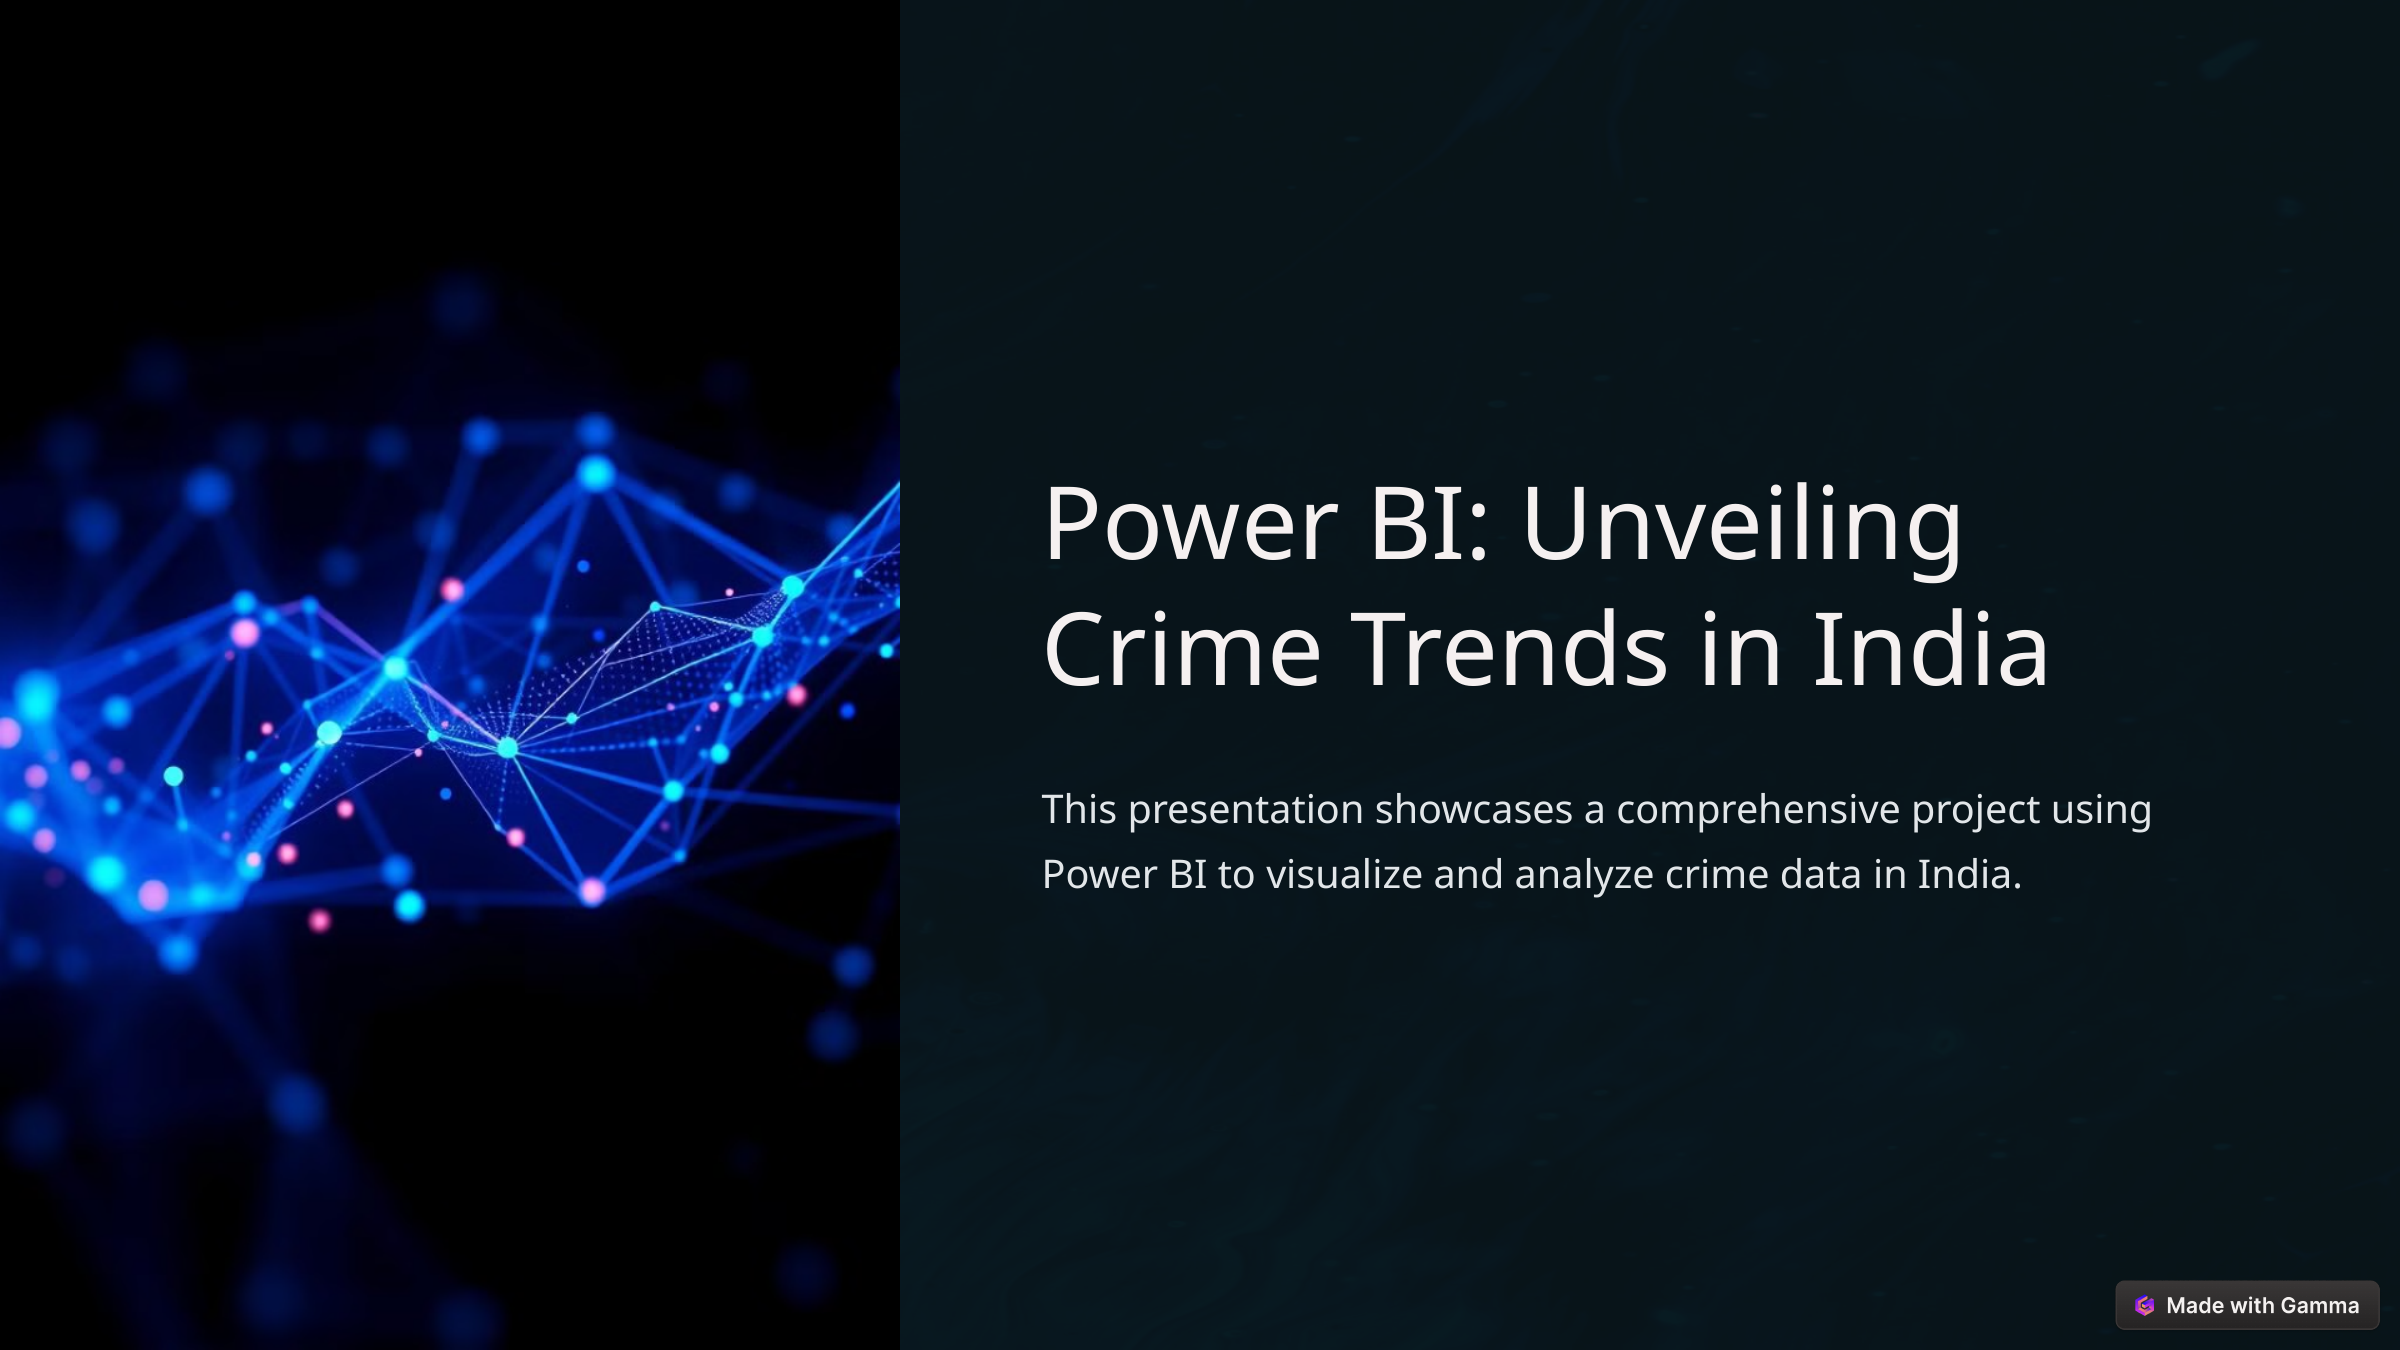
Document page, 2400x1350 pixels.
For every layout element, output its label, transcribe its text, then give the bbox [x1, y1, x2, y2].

picture [0, 0, 900, 1350]
picture [2106, 1271, 2389, 1339]
text_box Power BI: Unveiling Crime Trends in India [1041, 453, 2259, 707]
text_box This presentation showcases a comprehensive project using Power BI to visualize and analyze crime data in India. [1041, 767, 2259, 897]
